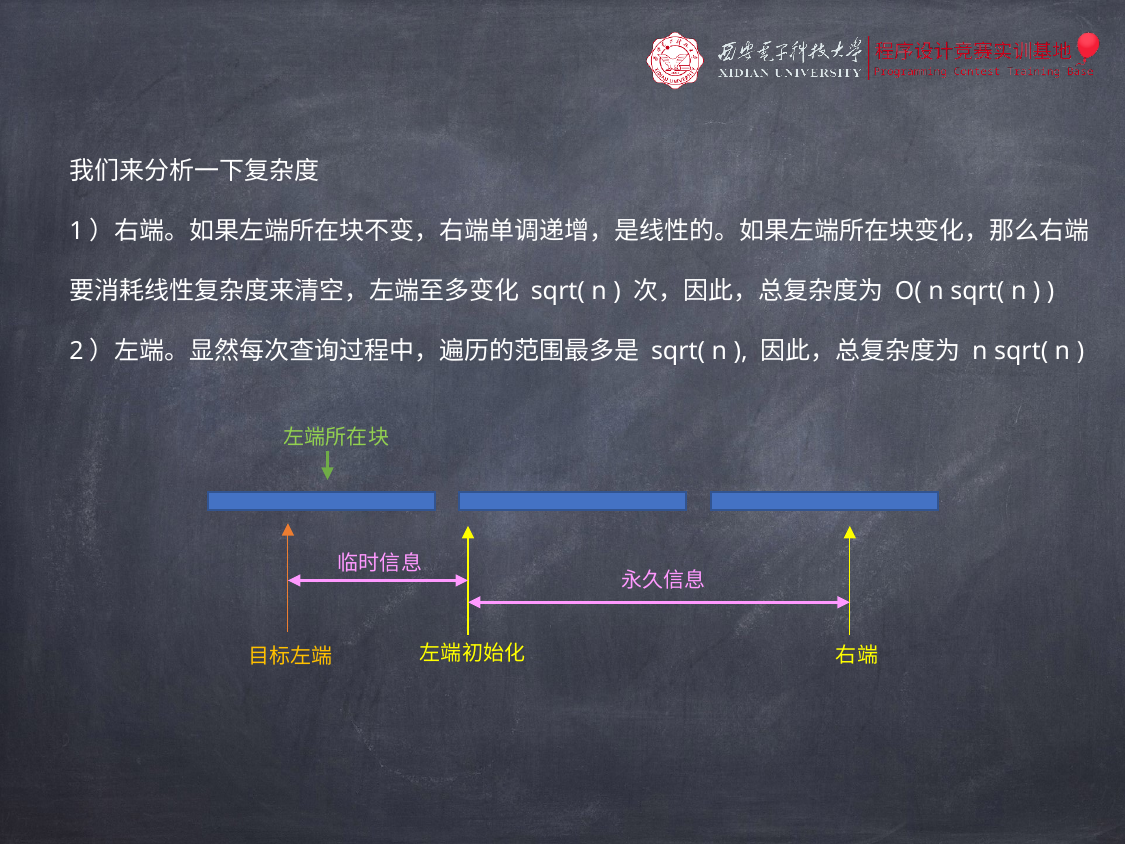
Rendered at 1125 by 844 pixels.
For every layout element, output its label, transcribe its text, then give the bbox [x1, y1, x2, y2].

text_box 左端所在块 [268, 416, 419, 457]
text_box [207, 491, 436, 511]
picture [0, 0, 1125, 844]
text_box [710, 491, 939, 511]
text_box 左端初始化 [405, 632, 556, 673]
text_box 临时信息 [322, 541, 439, 580]
text_box 我们来分析一下复杂度 1）右端。如果左端所在块不变，右端单调递增，是线性的。如果左端所在块变化，那么右端要消耗线性复杂度来清空，左端至多变化 sqrt( n ) 次，因此，总复杂度为 O( n sqrt( n ) ) 2）左端。显然每次查询过程中，遍历的范围最多是 sqrt( n ), 因此，总复杂度为 n sqrt( n ) [54, 117, 1125, 372]
text_box 目标左端 [233, 635, 384, 676]
text_box [458, 491, 687, 511]
text_box 永久信息 [606, 559, 723, 600]
text_box 右端 [820, 633, 900, 674]
